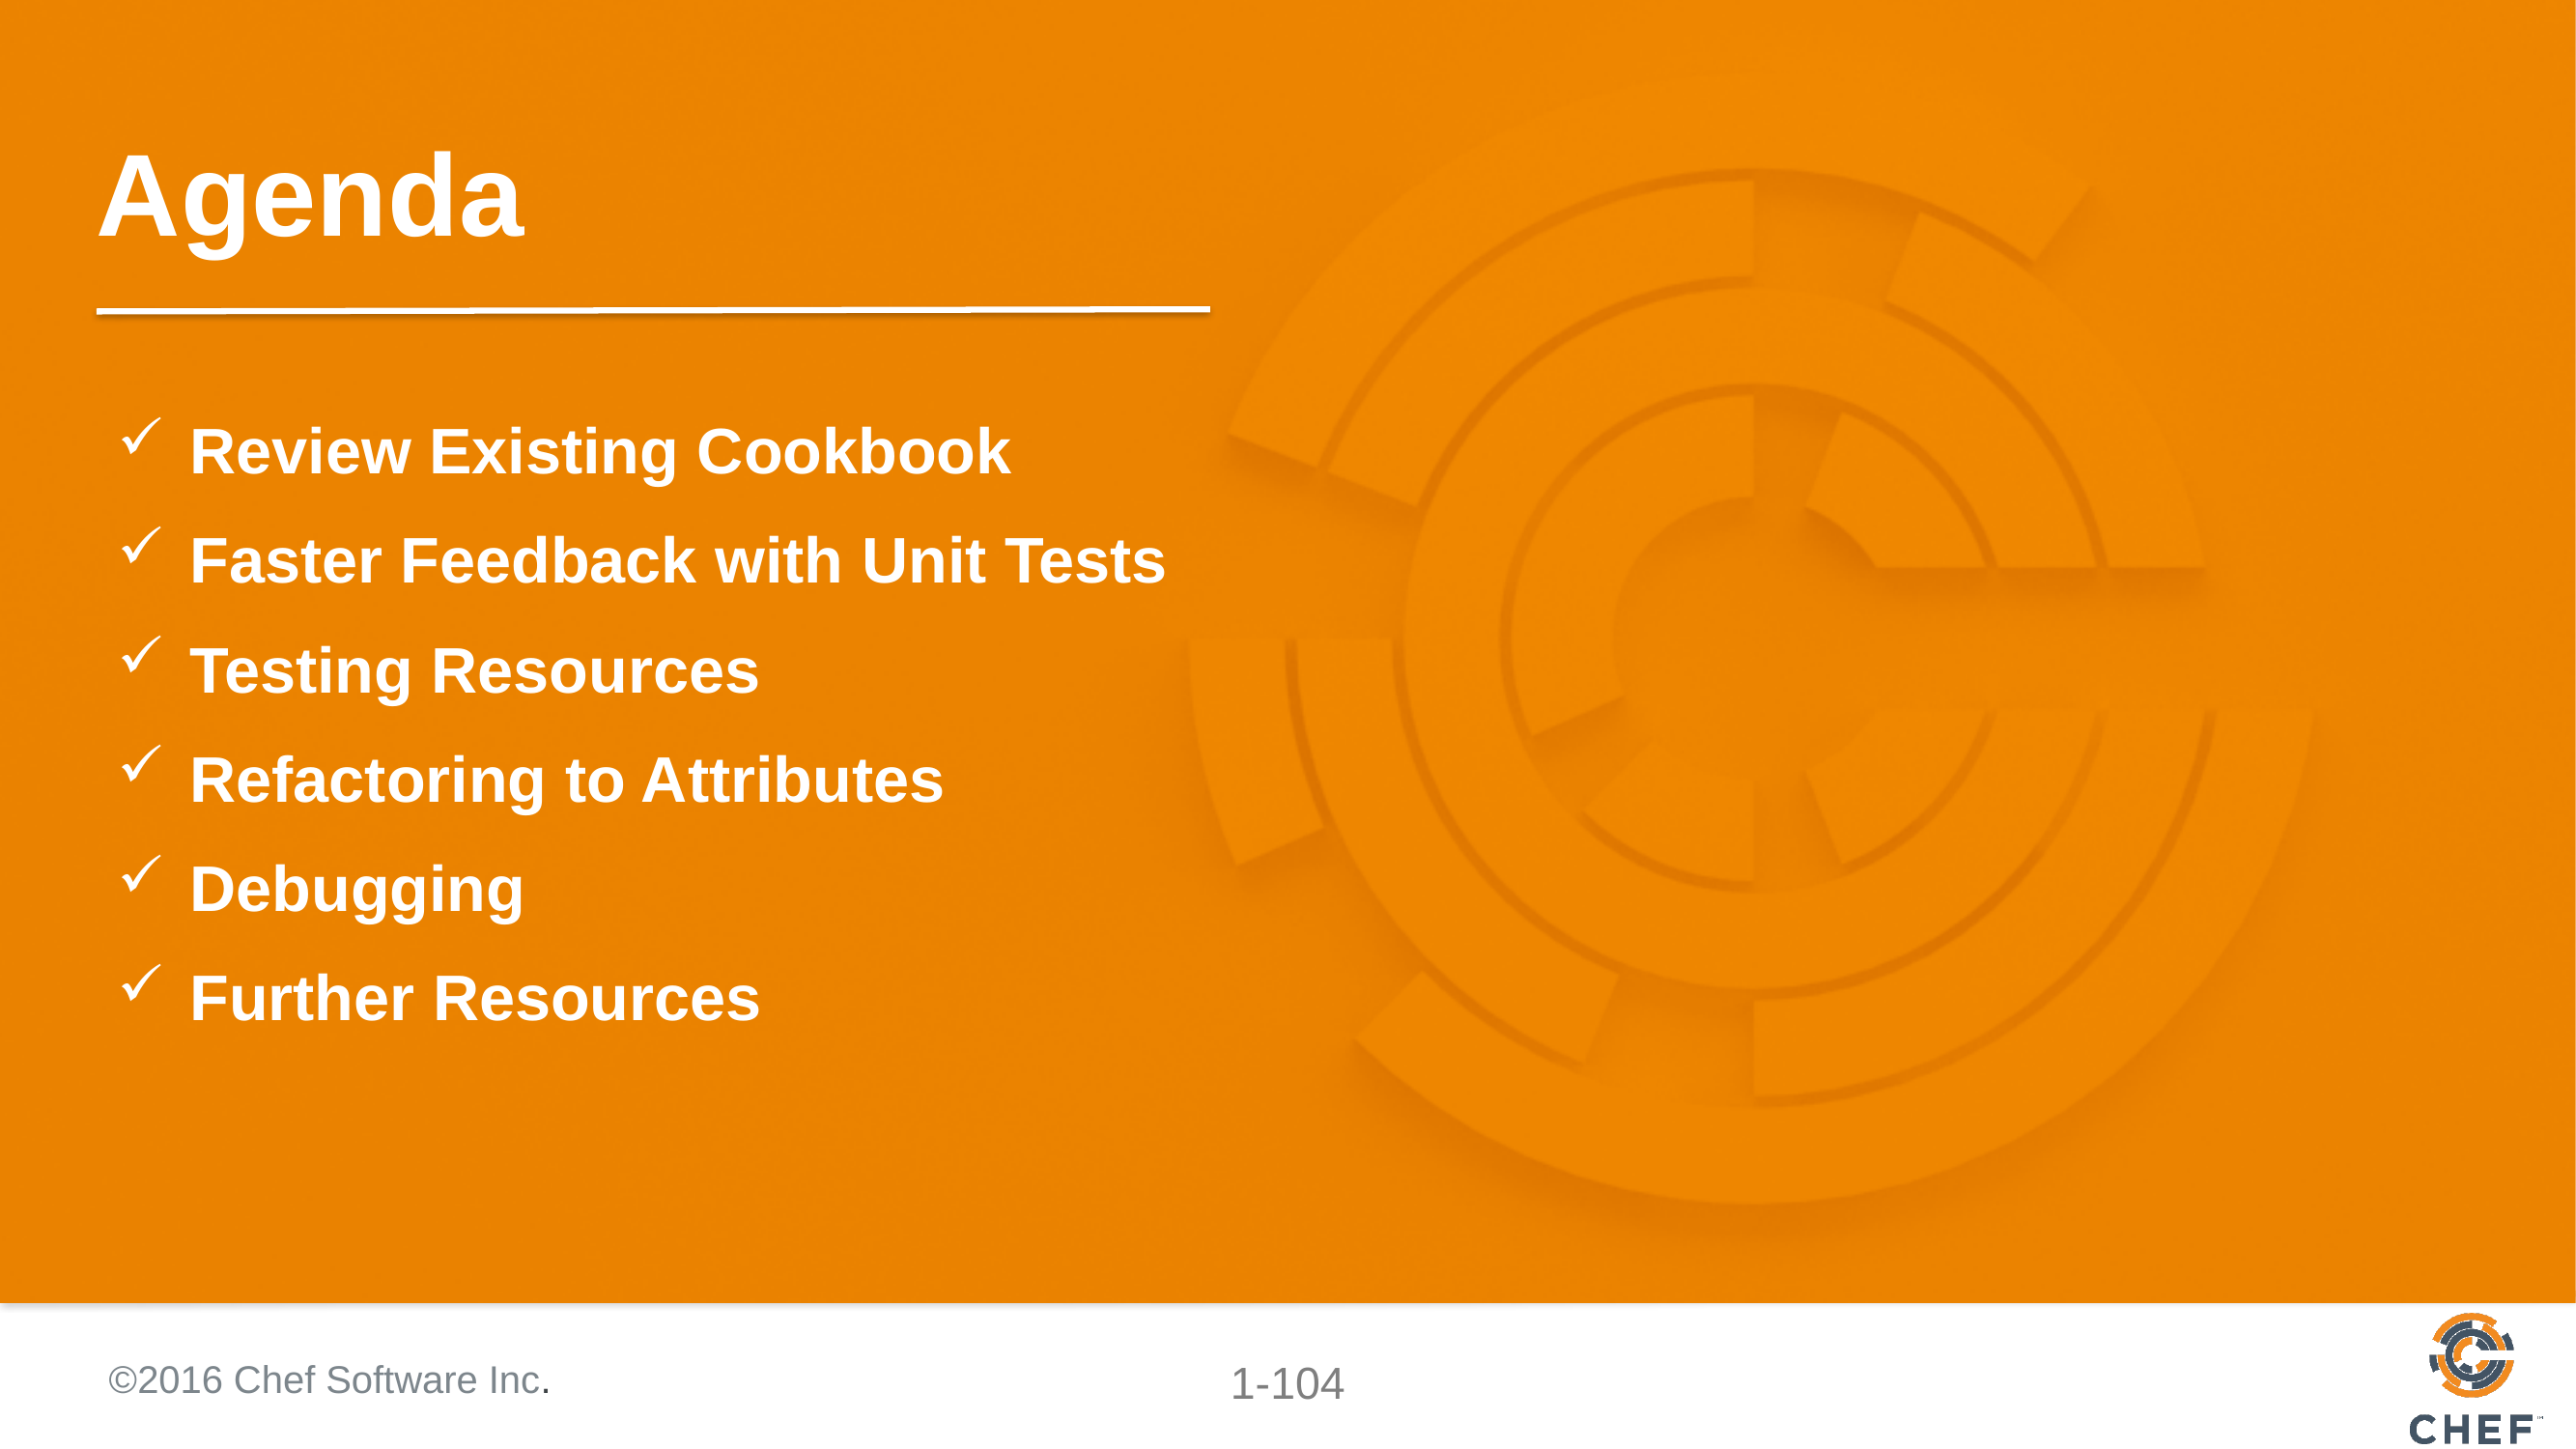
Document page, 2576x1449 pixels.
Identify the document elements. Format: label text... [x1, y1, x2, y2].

picture [0, 0, 2576, 1449]
list Review Existing Cookbook Faster Feedback with Unit Tests Testing Resources Refactoring to Attributes Debugging Further Resources [102, 402, 1210, 1142]
title Agenda [96, 135, 1210, 268]
